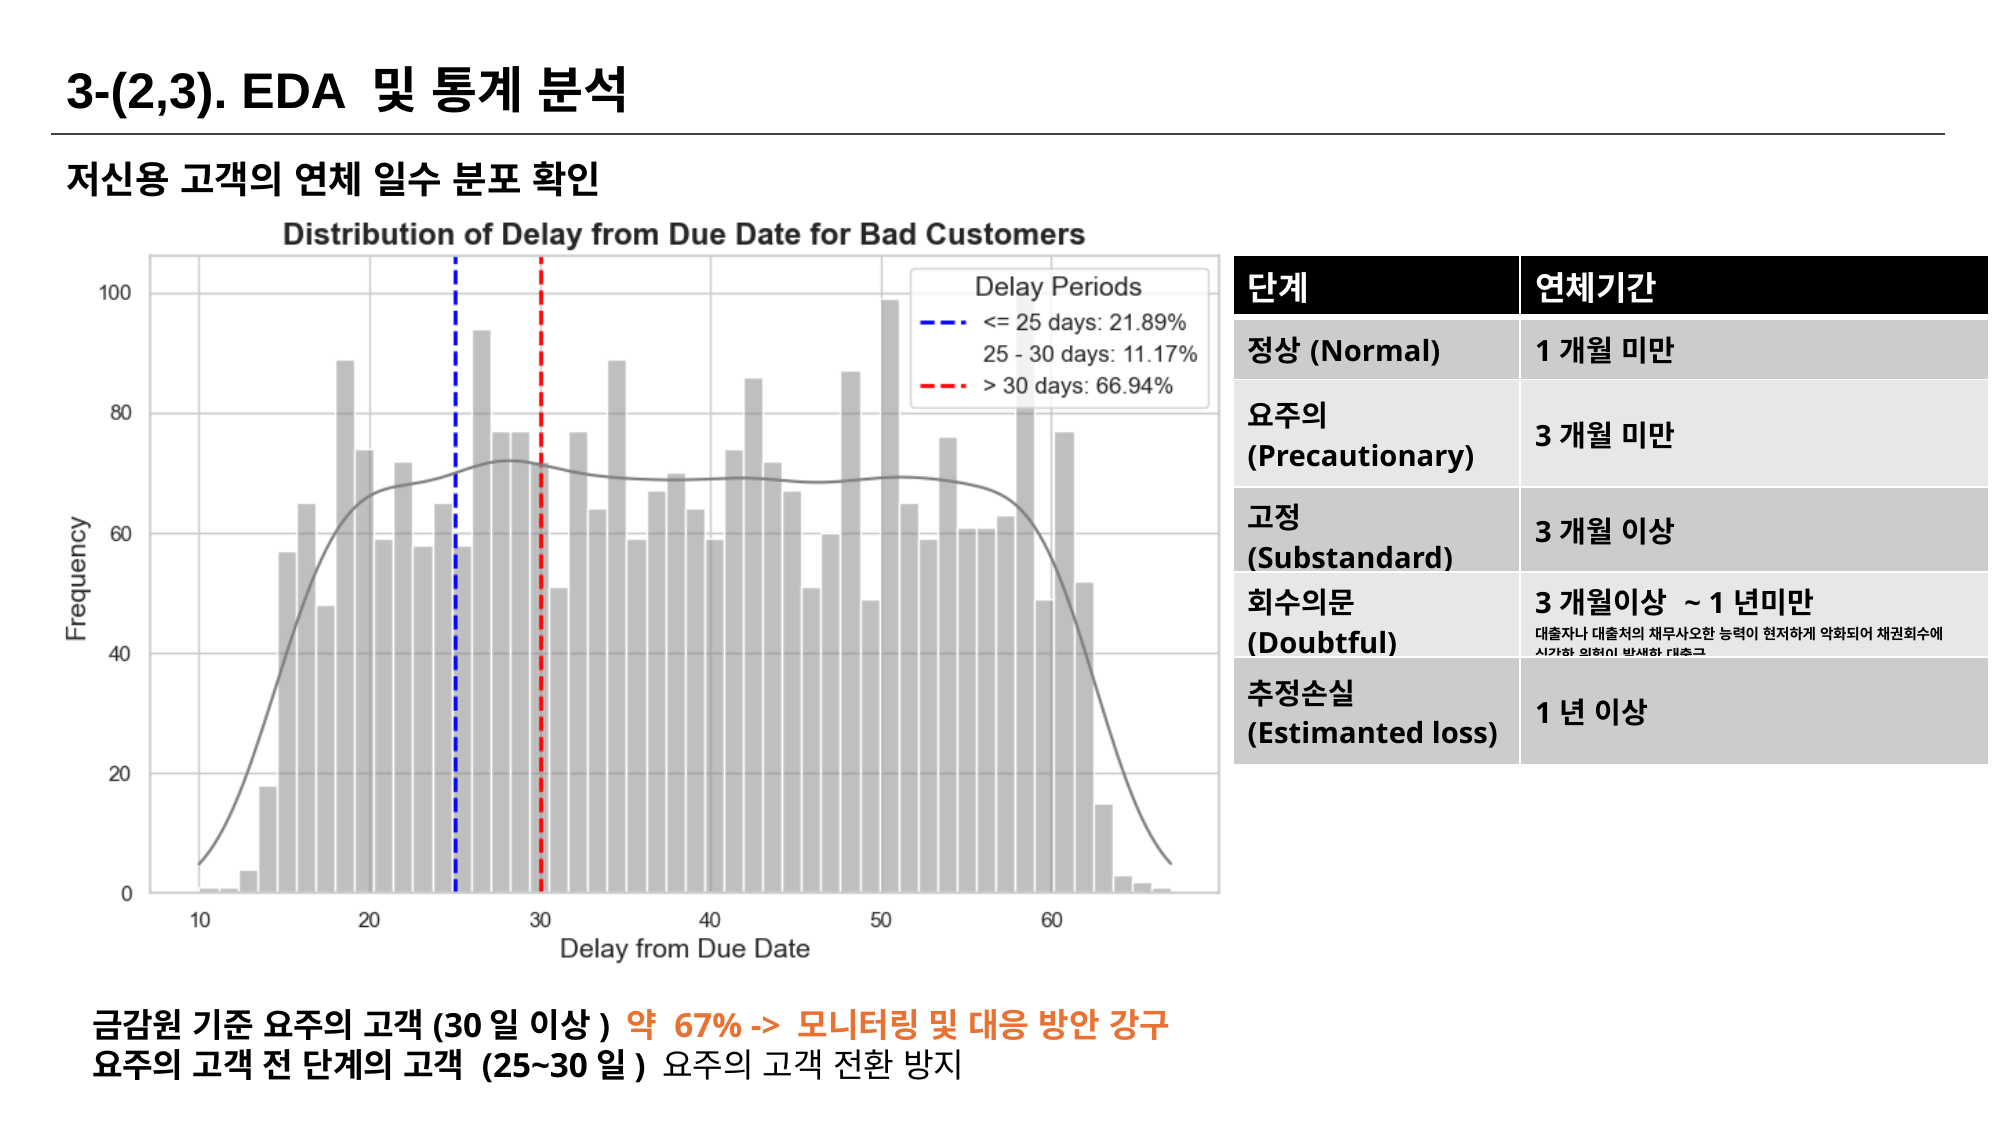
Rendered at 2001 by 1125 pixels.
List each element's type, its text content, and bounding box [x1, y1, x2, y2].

table_cell 3개월 미만 [1521, 380, 1988, 486]
picture [51, 208, 1234, 978]
table_cell 3개월이상 ~ 1년미만 대출자나 대출처의 채무사오한 능력이 현저하게 악화되어 채권회수에 심각한 위험이 발생한 대출금 [1521, 573, 1988, 656]
table_header 단계 [1234, 256, 1519, 314]
table_cell 고정(Substandard) [1234, 488, 1519, 571]
table_cell 추정손실(Estimanted loss) [1234, 658, 1519, 764]
table_cell 1년 이상 [1521, 658, 1988, 764]
table_cell 3개월 이상 [1521, 488, 1988, 571]
text_box 저신용 고객의 연체 일수 분포 확인 [51, 148, 1719, 209]
text_box 3-(2,3). EDA 및 통계 분석 [50, 26, 1948, 152]
text_box 금감원 기준 요주의 고객(30일 이상) 약 67% -> 모니터링 및 대응 방안 강구 요주의 고객 전 단계의 고객 (25~30일) 요주의 고객 전환 방지 [77, 996, 1969, 1092]
table_cell 요주의(Precautionary) [1234, 380, 1519, 486]
table_cell 정상(Normal) [1234, 320, 1519, 379]
table_cell 1개월 미만 [1521, 320, 1988, 379]
table_cell 회수의문(Doubtful) [1234, 573, 1519, 656]
table_header 연체기간 [1521, 256, 1988, 314]
